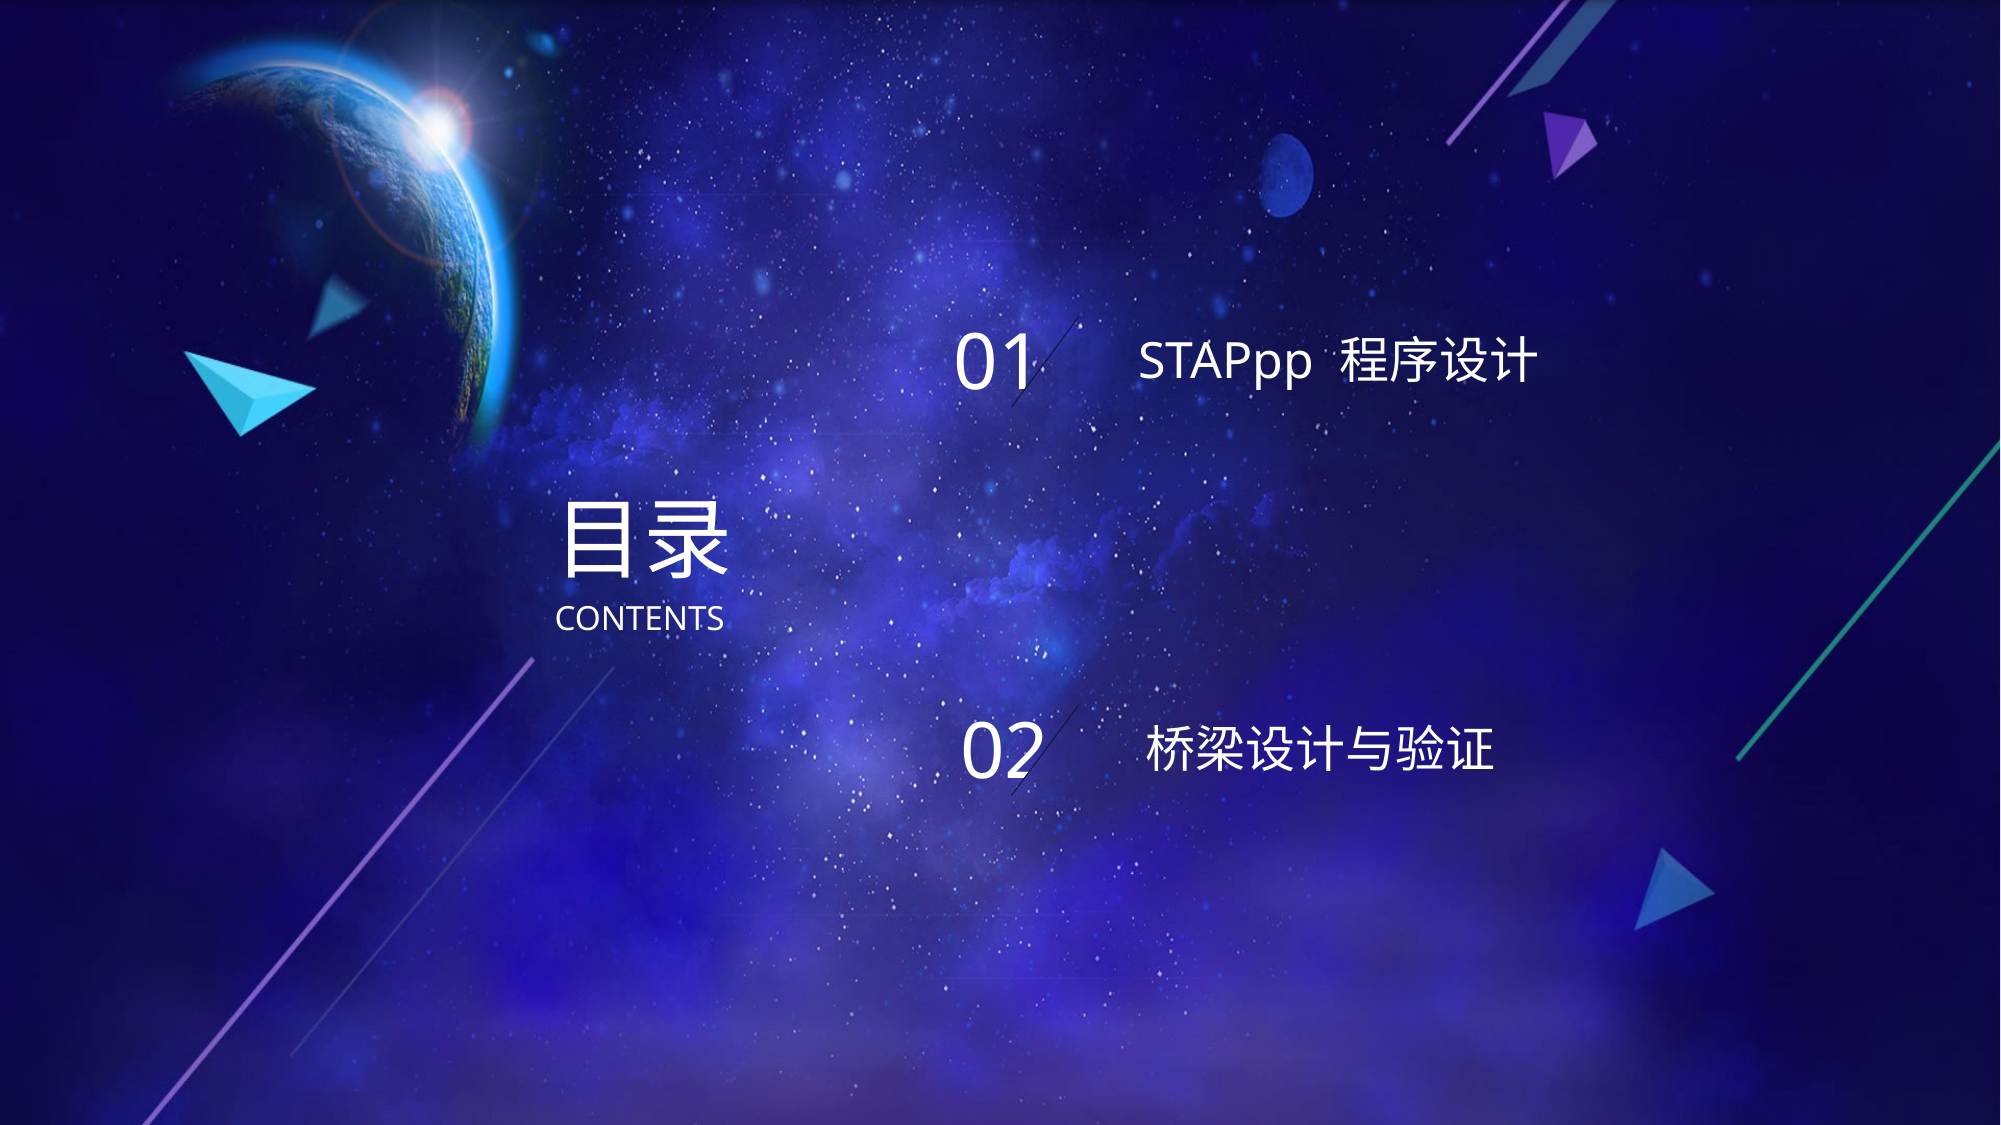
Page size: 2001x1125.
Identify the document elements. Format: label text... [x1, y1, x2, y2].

text_box CONTENTS [554, 589, 794, 645]
text_box 目录 [554, 474, 794, 589]
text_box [945, 692, 1513, 803]
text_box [945, 304, 1550, 414]
picture [0, 0, 2001, 1125]
